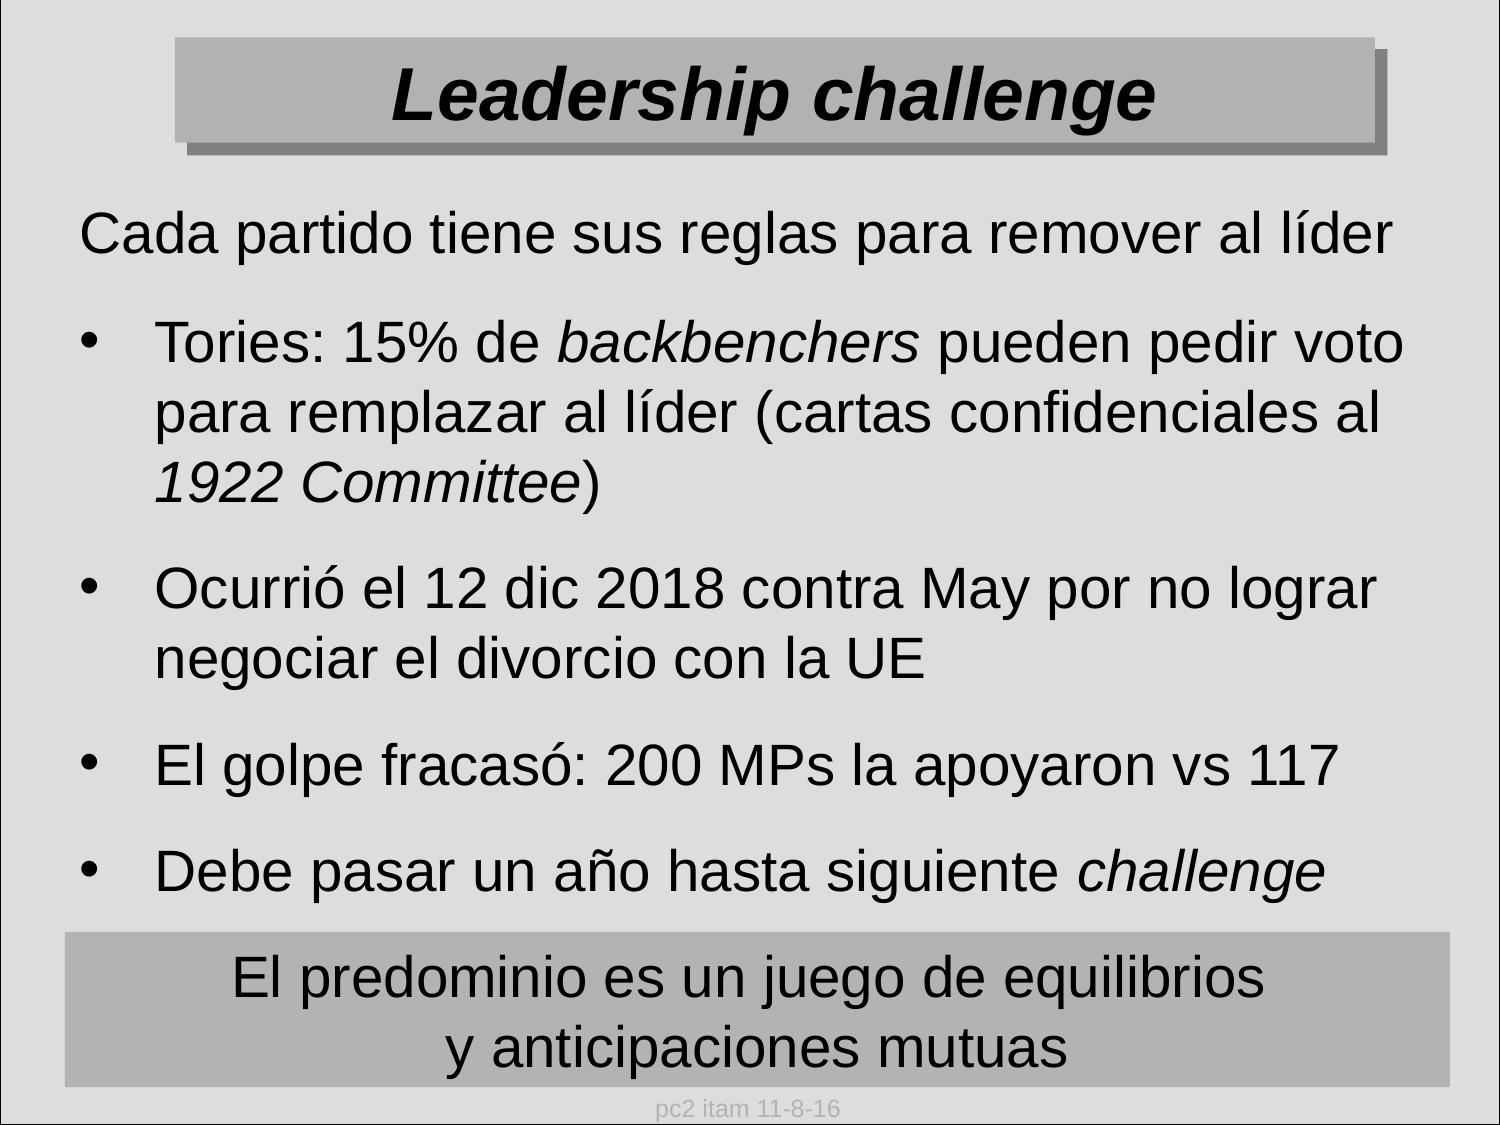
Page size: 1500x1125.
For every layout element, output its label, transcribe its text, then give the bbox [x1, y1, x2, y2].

text_box Tories: 15% de backbenchers pueden pedir voto para remplazar al líder (cartas confidenciales al 1922 Committee) Ocurrió el 12 dic 2018 contra May por no lograr negociar el divorcio con la UE El golpe fracasó: 200 MPs la apoyaron vs 117 Debe pasar un año hasta siguiente challenge [64, 296, 1450, 911]
text_box Leadership challenge‏ [174, 37, 1375, 143]
text_box Cada partido tiene sus reglas para remover al líder [64, 187, 1450, 274]
text_box El predominio es un juego de equilibrios y anticipaciones mutuas [64, 931, 1450, 1088]
